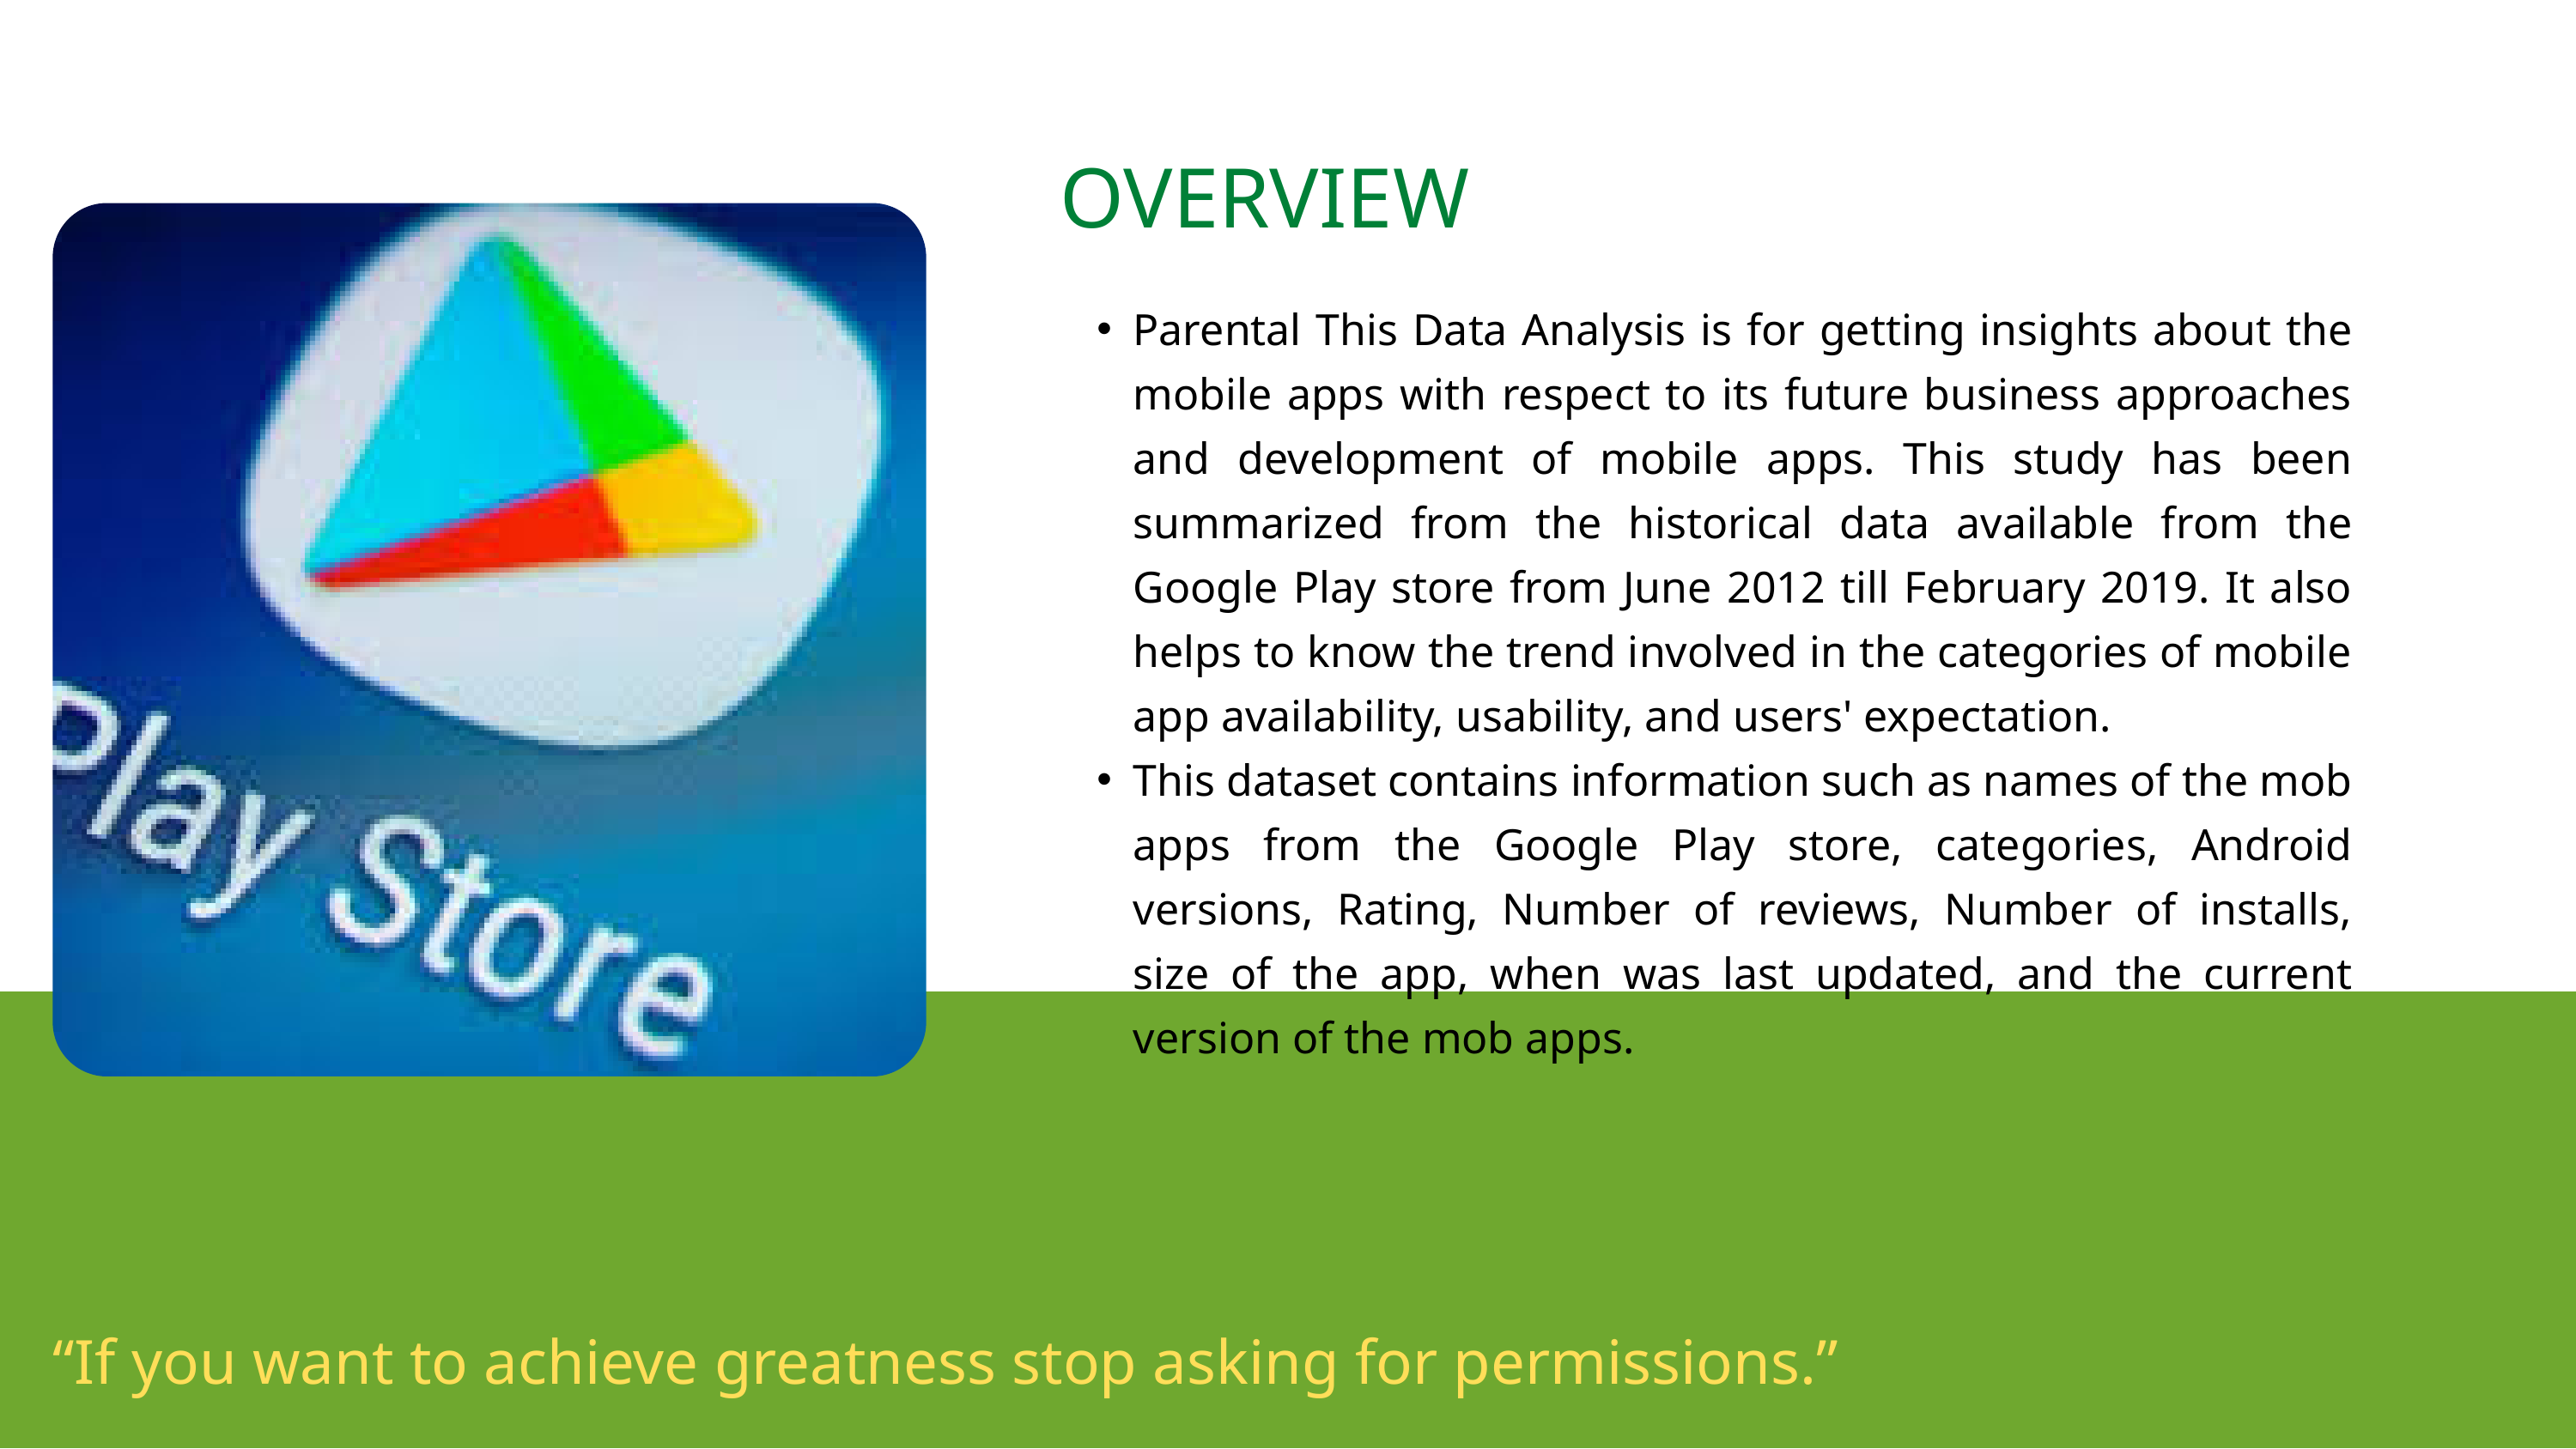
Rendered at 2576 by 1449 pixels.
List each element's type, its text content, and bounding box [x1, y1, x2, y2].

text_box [0, 991, 2576, 1449]
text_box OVERVIEW [1060, 129, 1560, 245]
text_box Parental This Data Analysis is for getting insights about the mobile apps with respect to its future business approaches and development of mobile apps. This study has been summarized from the historical data available from the Google Play store from June 2012 till February 2019. It also helps to know the trend involved in the categories of mobile app availability, usability, and users' expectation. This dataset contains information such as names of the mob apps from the Google Play store, categories, Android versions, Rating, Number of reviews, Number of installs, size of the app, when was last updated, and the current version of the mob apps. [1060, 289, 2354, 988]
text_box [52, 203, 927, 1077]
